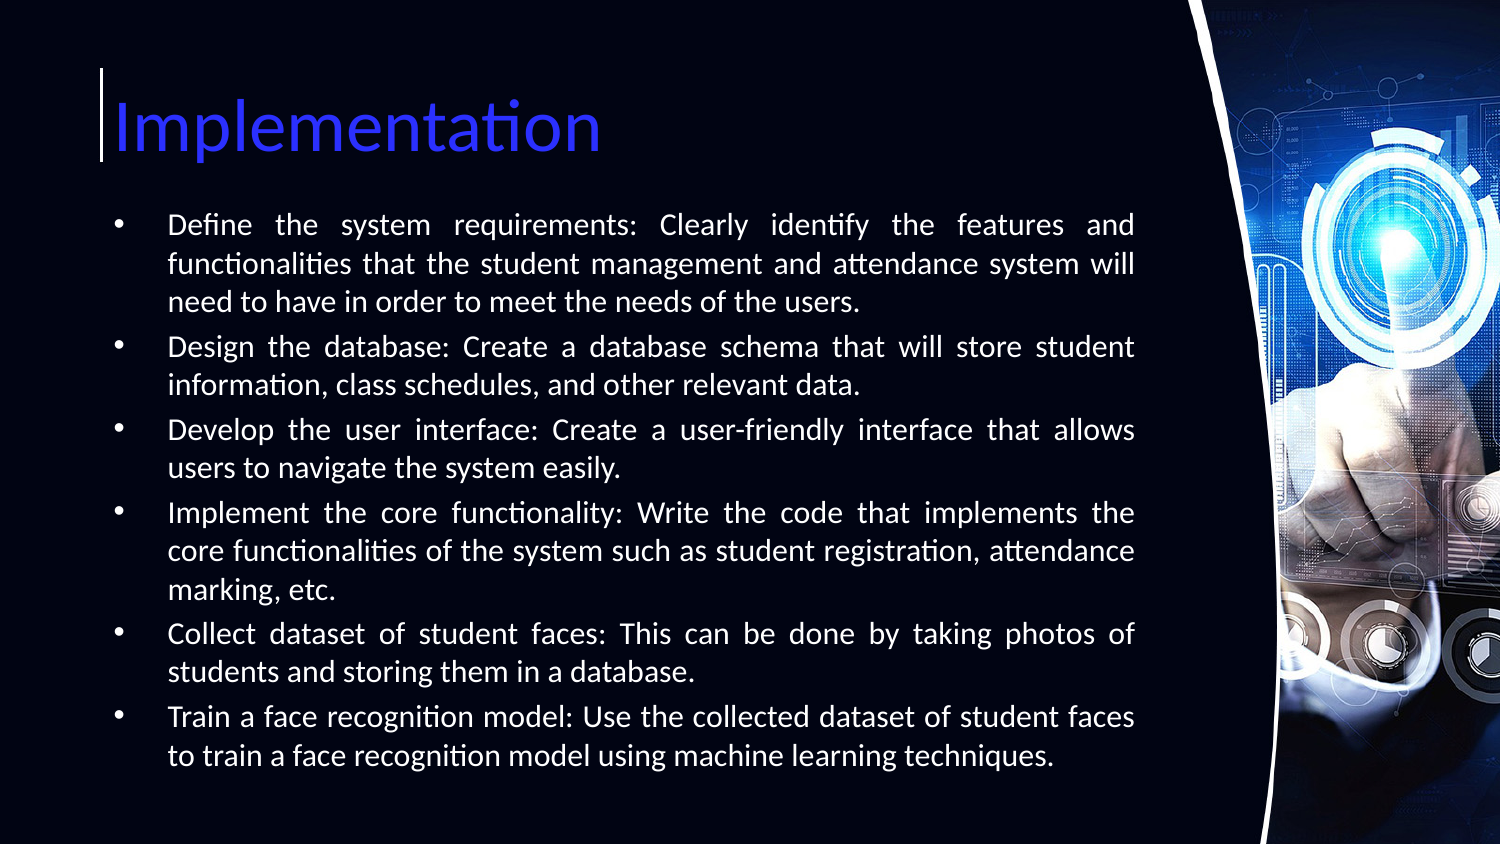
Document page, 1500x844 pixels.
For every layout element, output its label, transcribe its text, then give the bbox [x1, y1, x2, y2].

title Implementation [98, 46, 1151, 196]
picture [0, 0, 1500, 844]
list Define the system requirements: Clearly identify the features and functionalities that the student management and attendance system will need to have in order to meet the needs of the users. Design the database: Create a database schema that will store student information, class schedules, and other relevant data. Develop the user interface: Create a user-friendly interface that allows users to navigate the system easily. Implement the core functionality: Write the code that implements the core functionalities of the system such as student registration, attendance marking, etc. Collect dataset of student faces: This can be done by taking photos of students and storing them in a database. Train a face recognition model: Use the collected dataset of student faces to train a face recognition model using machine learning techniques. [98, 196, 1151, 821]
